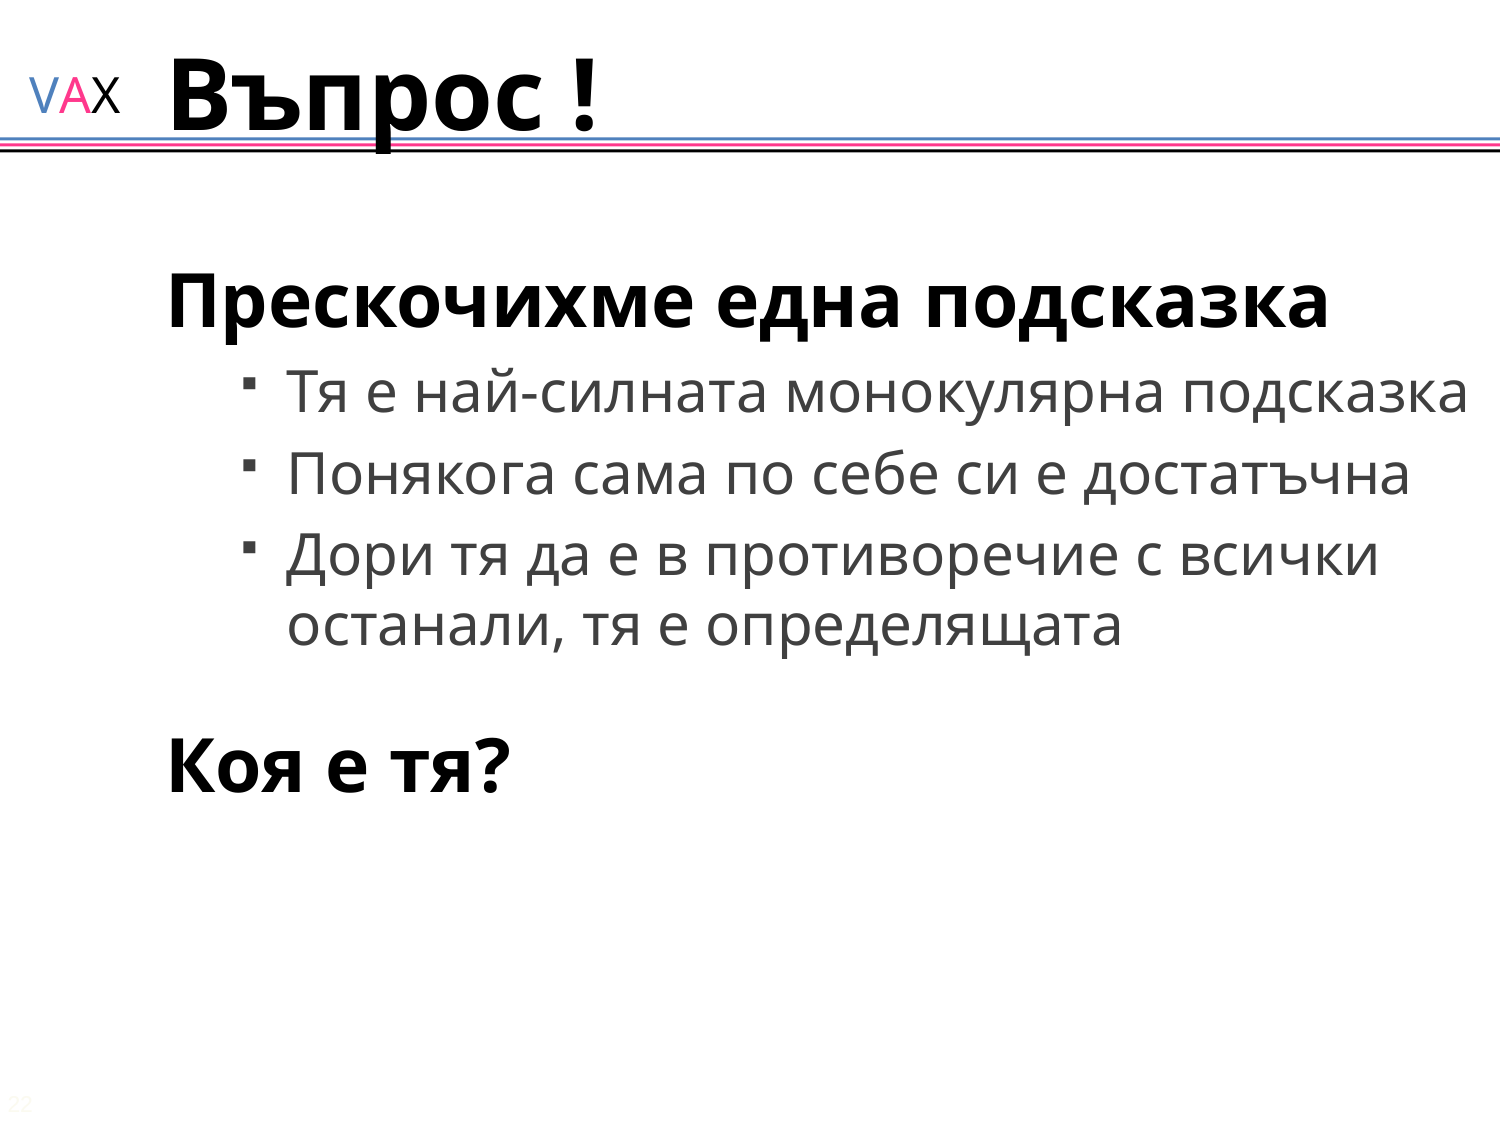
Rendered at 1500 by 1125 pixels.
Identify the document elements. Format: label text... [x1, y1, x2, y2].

list Прескочихме една подсказка Тя е най-силната монокулярна подсказка Понякога сама по себе си е достатъчна Дори тя да е в противоречие с всички останали, тя е определящата Коя е тя? [150, 200, 1488, 1113]
title Въпрос ! [0, 37, 1500, 144]
